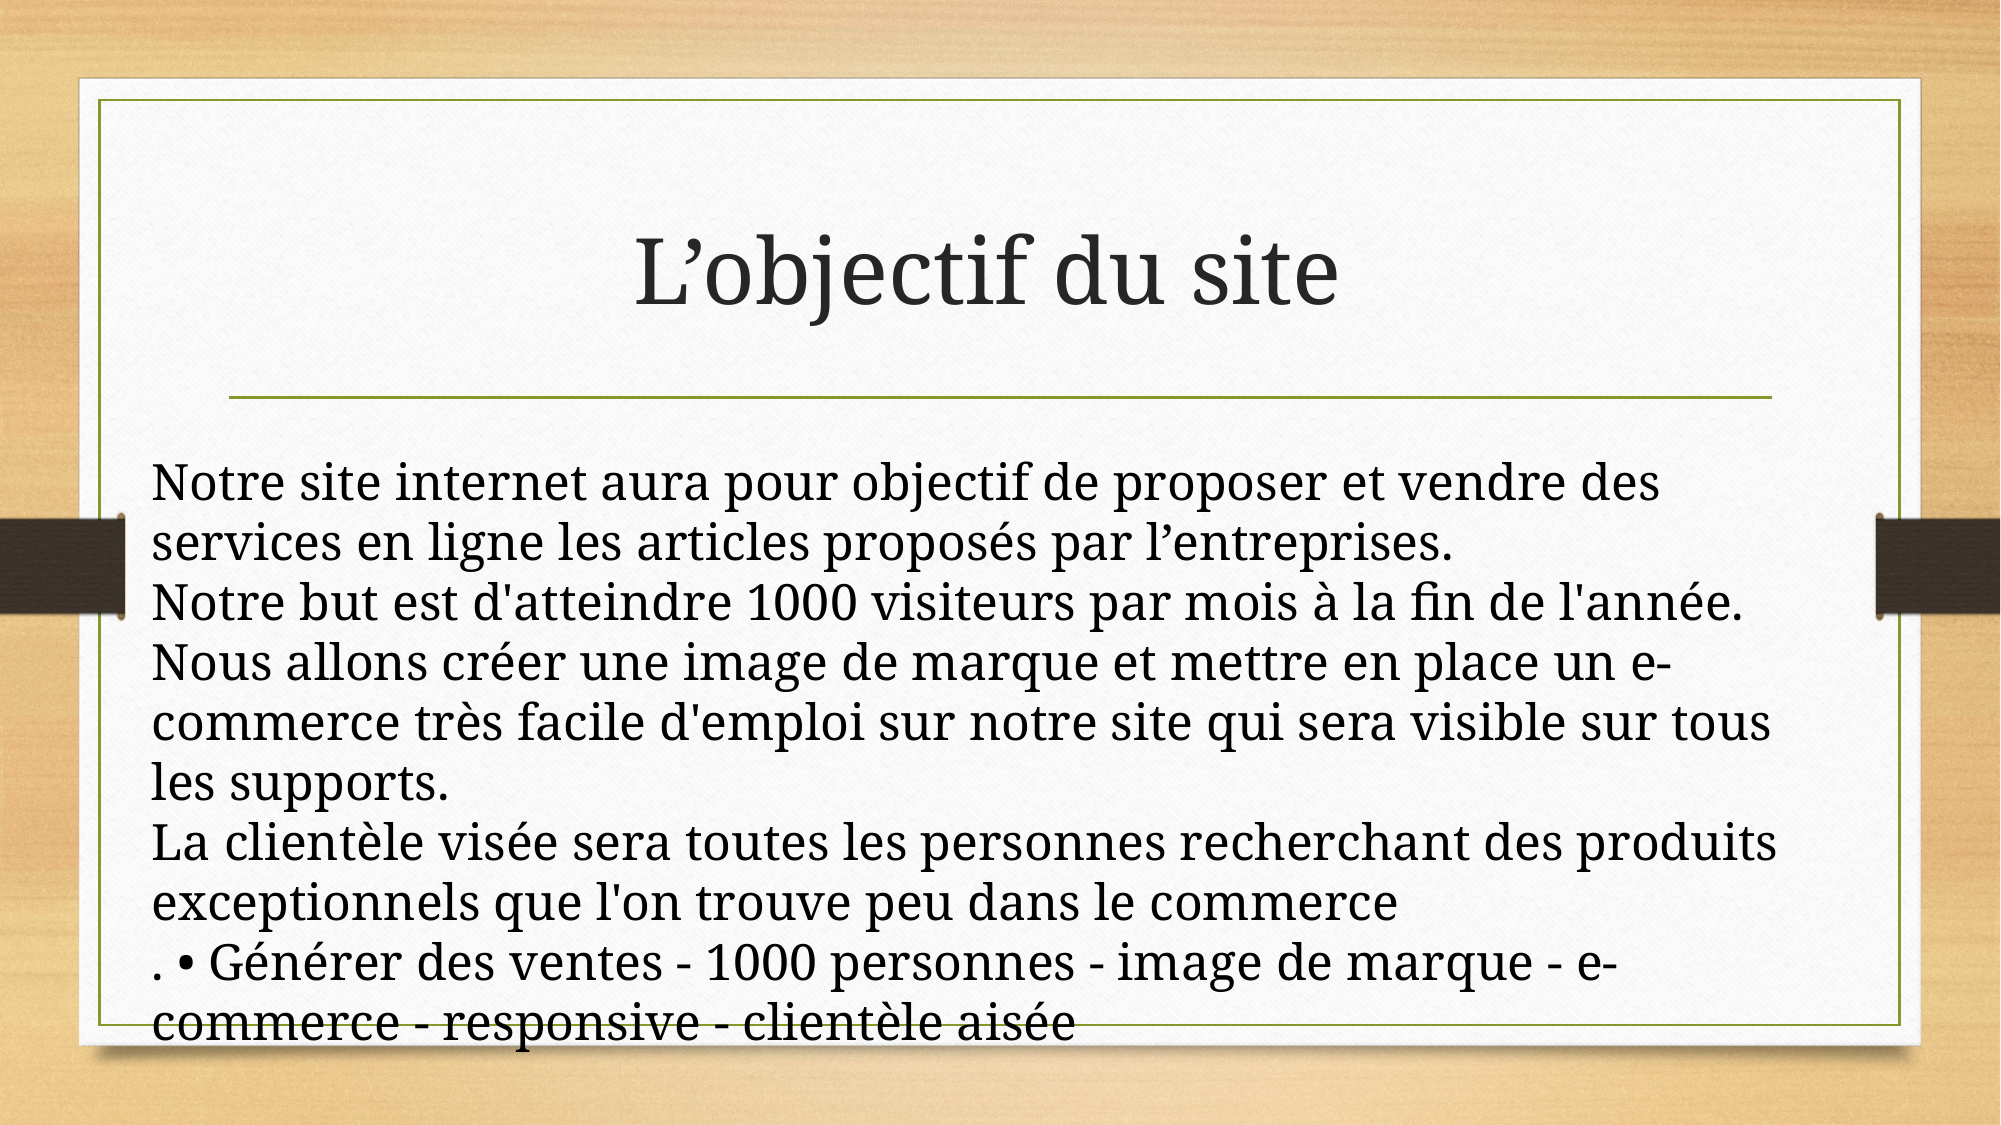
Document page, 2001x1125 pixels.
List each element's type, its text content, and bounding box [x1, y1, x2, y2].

picture [0, 0, 2001, 1125]
title L’objectif du site [212, 161, 1788, 375]
text_box Notre site internet aura pour objectif de proposer et vendre des services en ligne les articles proposés par l’entreprises. Notre but est d'atteindre 1000 visiteurs par mois à la fin de l'année. Nous allons créer une image de marque et mettre en place un e-commerce très facile d'emploi sur notre site qui sera visible sur tous les supports. La clientèle visée sera toutes les personnes recherchant des produits exceptionnels que l'on trouve peu dans le commerce . • Générer des ventes - 1000 personnes - image de marque - e-commerce - responsive - clientèle aisée [136, 443, 1855, 1059]
